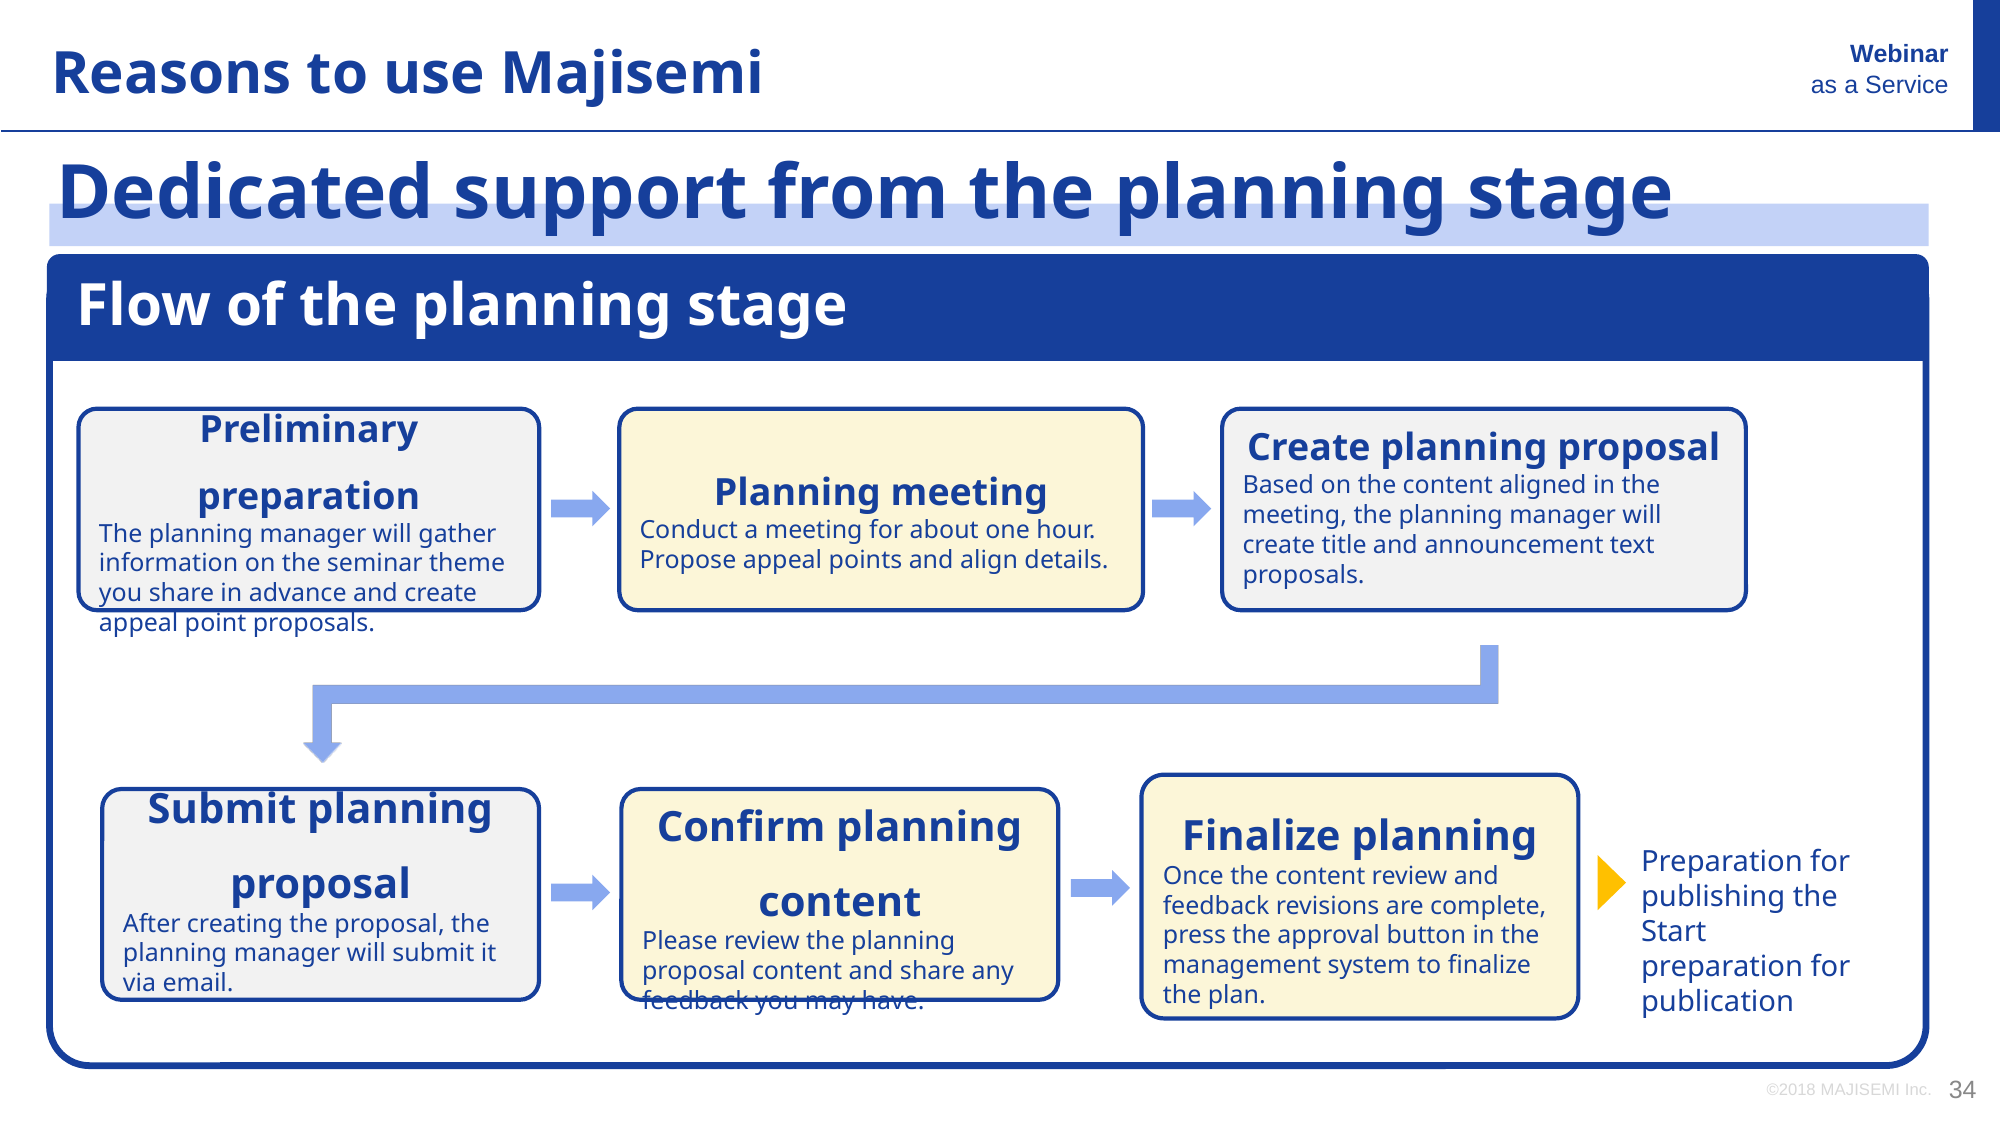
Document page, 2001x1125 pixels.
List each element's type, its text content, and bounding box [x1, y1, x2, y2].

picture [302, 644, 1508, 763]
text_box [49, 203, 1929, 247]
text_box [1070, 870, 1130, 906]
text_box Dedicated support from the planning stage [41, 143, 1704, 242]
text_box Submit planning proposal After creating the proposal, the planning manager will submit it via email. [102, 788, 540, 1000]
text_box Finalize planning Once the content review and feedback revisions are complete, press the approval button in the management system to finalize the plan. [1141, 774, 1579, 1019]
text_box セミナーをエンタメに変える セミナーで社会を変える [41, 135, 1704, 139]
text_box Dedicated support from the planning stage [41, 126, 1704, 130]
text_box ©2018 MAJISEMI Inc. [1667, 1058, 1928, 1119]
text_box Webinar as a Service [1710, 27, 1964, 107]
text_box Preliminary preparation The planning manager will gather information on the seminar theme you share in advance and create appeal point proposals. [78, 408, 540, 611]
text_box Flow of the planning stage [61, 259, 1685, 345]
text_box Preparation for publishing the Start preparation for publication [1625, 834, 1879, 1025]
text_box [551, 874, 611, 911]
text_box [551, 490, 611, 527]
text_box Confirm planning content Please review the planning proposal content and share any feedback you may have. [621, 788, 1059, 1000]
text_box Planning meeting Conduct a meeting for about one hour. Propose appeal points and align details. [619, 408, 1144, 611]
text_box [1152, 490, 1212, 527]
slide_number ‹#› [1928, 1058, 1992, 1119]
text_box [46, 254, 1929, 361]
text_box [1973, 0, 2000, 130]
text_box [1597, 855, 1627, 911]
text_box Reasons to use Majisemi [36, 17, 1059, 113]
text_box Create planning proposal Based on the content aligned in the meeting, the planning manager will create title and announcement text proposals. [1222, 408, 1746, 611]
text_box [49, 260, 1927, 1066]
